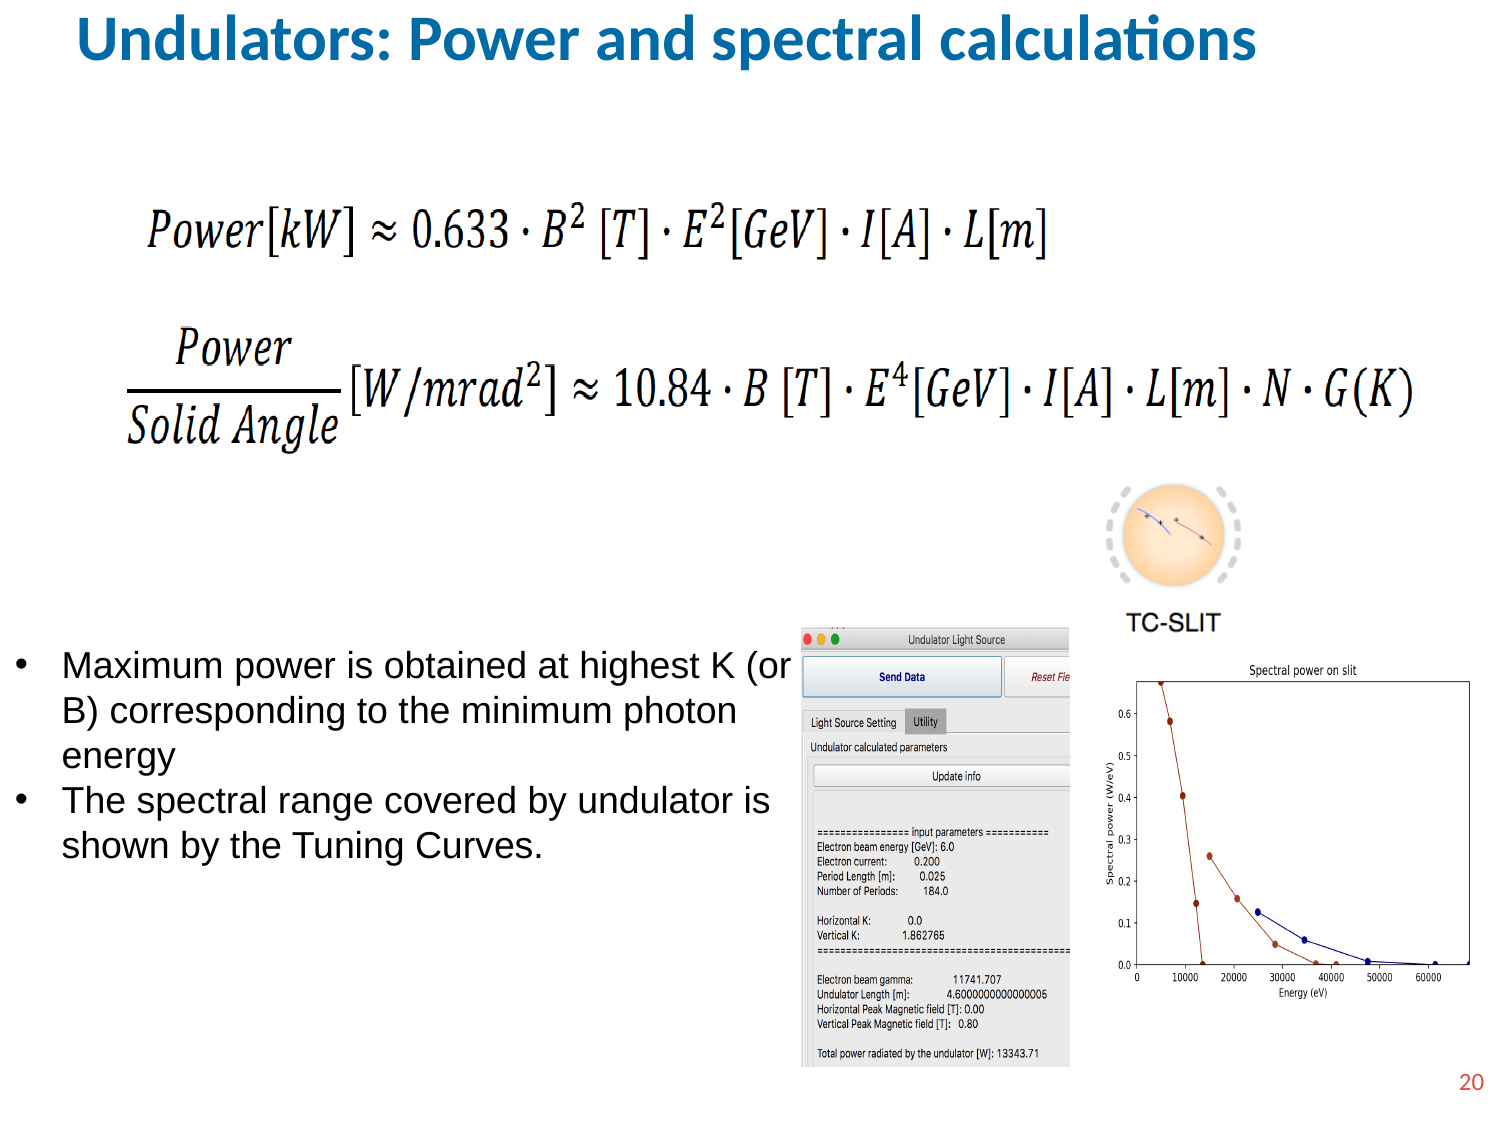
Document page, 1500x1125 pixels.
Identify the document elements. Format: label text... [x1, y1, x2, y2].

text_box 20 [1438, 1053, 1500, 1115]
text_box Undulators: Power and spectral calculations [61, 0, 1439, 127]
picture [98, 181, 1479, 1067]
text_box Maximum power is obtained at highest K (or B) corresponding to the minimum photon energy The spectral range covered by undulator is shown by the Tuning Curves. [0, 633, 795, 874]
